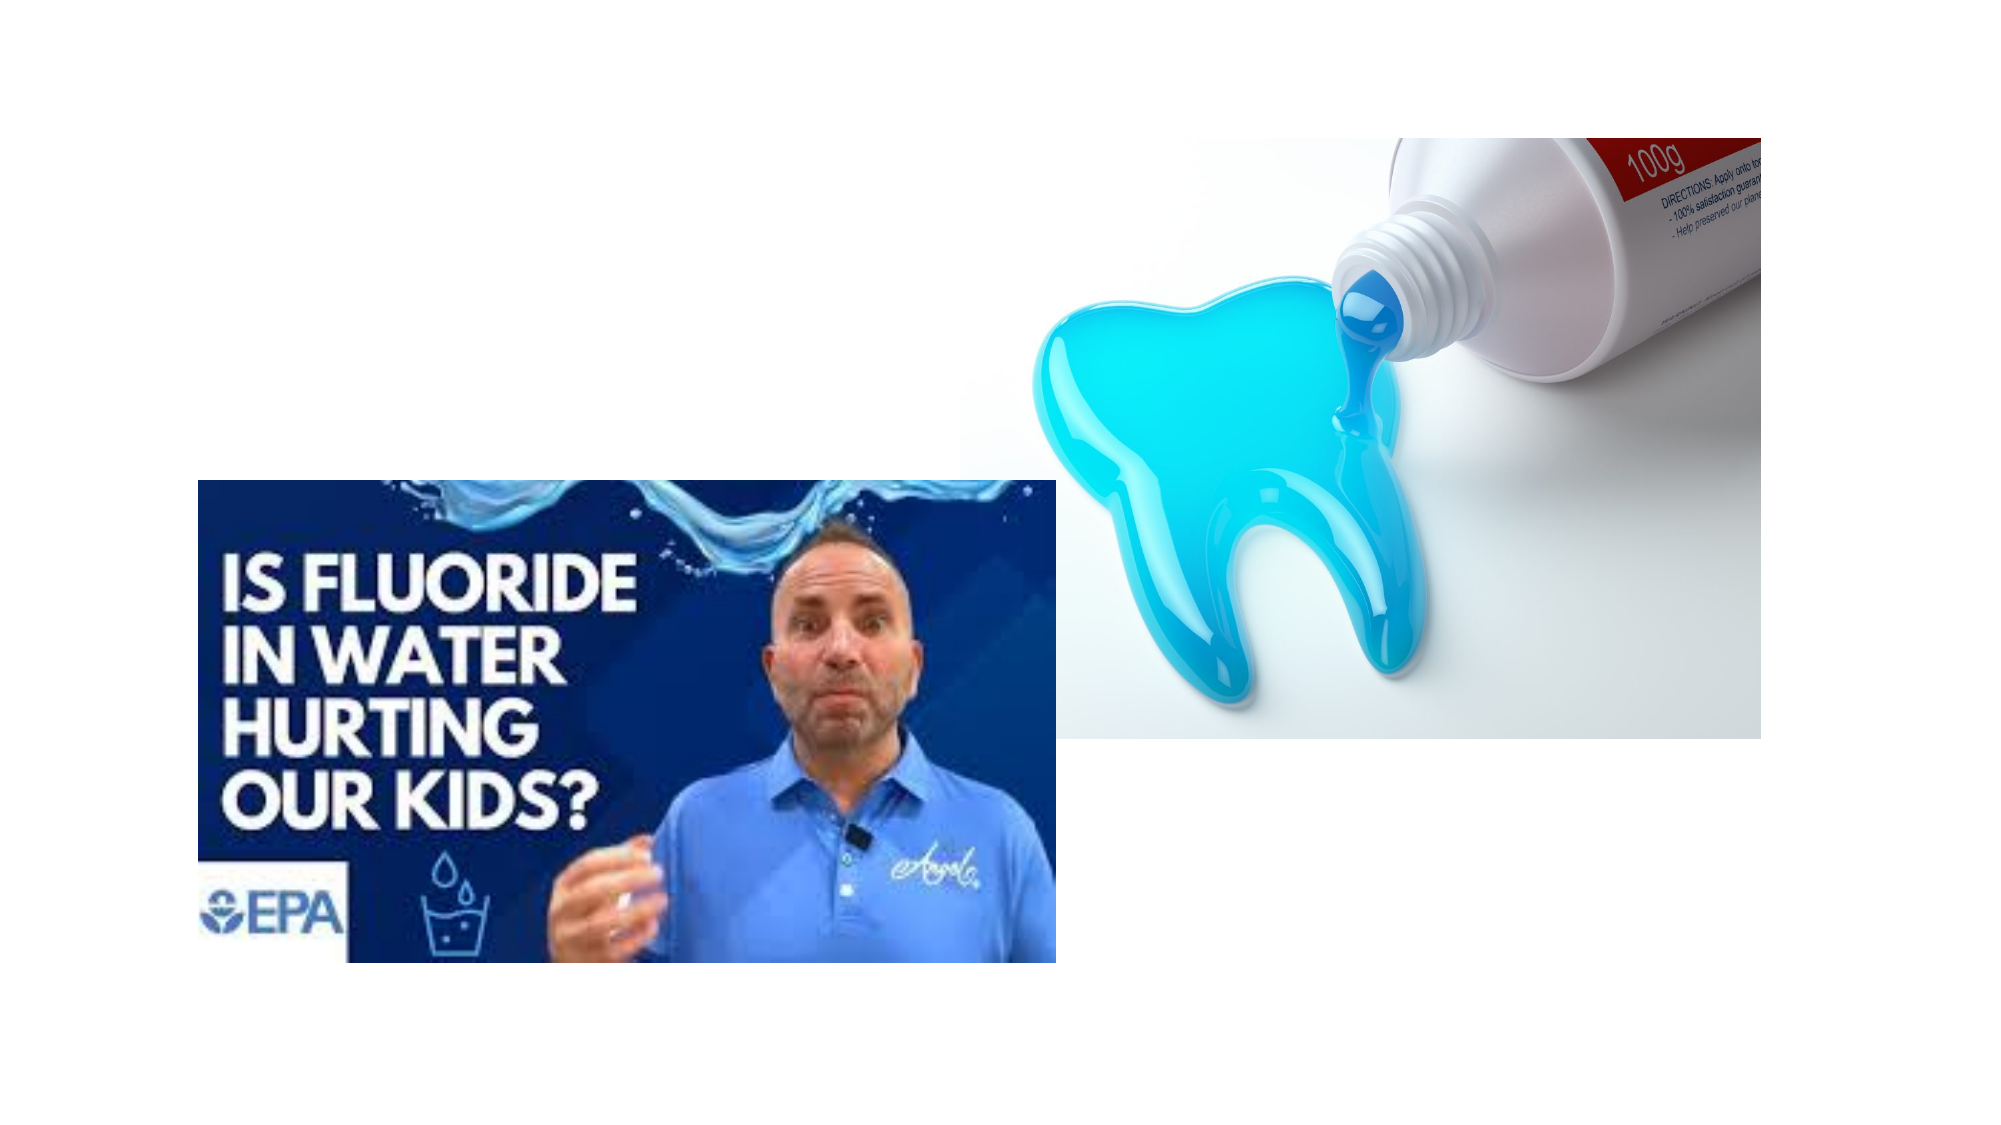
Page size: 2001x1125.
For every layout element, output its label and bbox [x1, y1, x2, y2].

picture [197, 138, 1762, 963]
